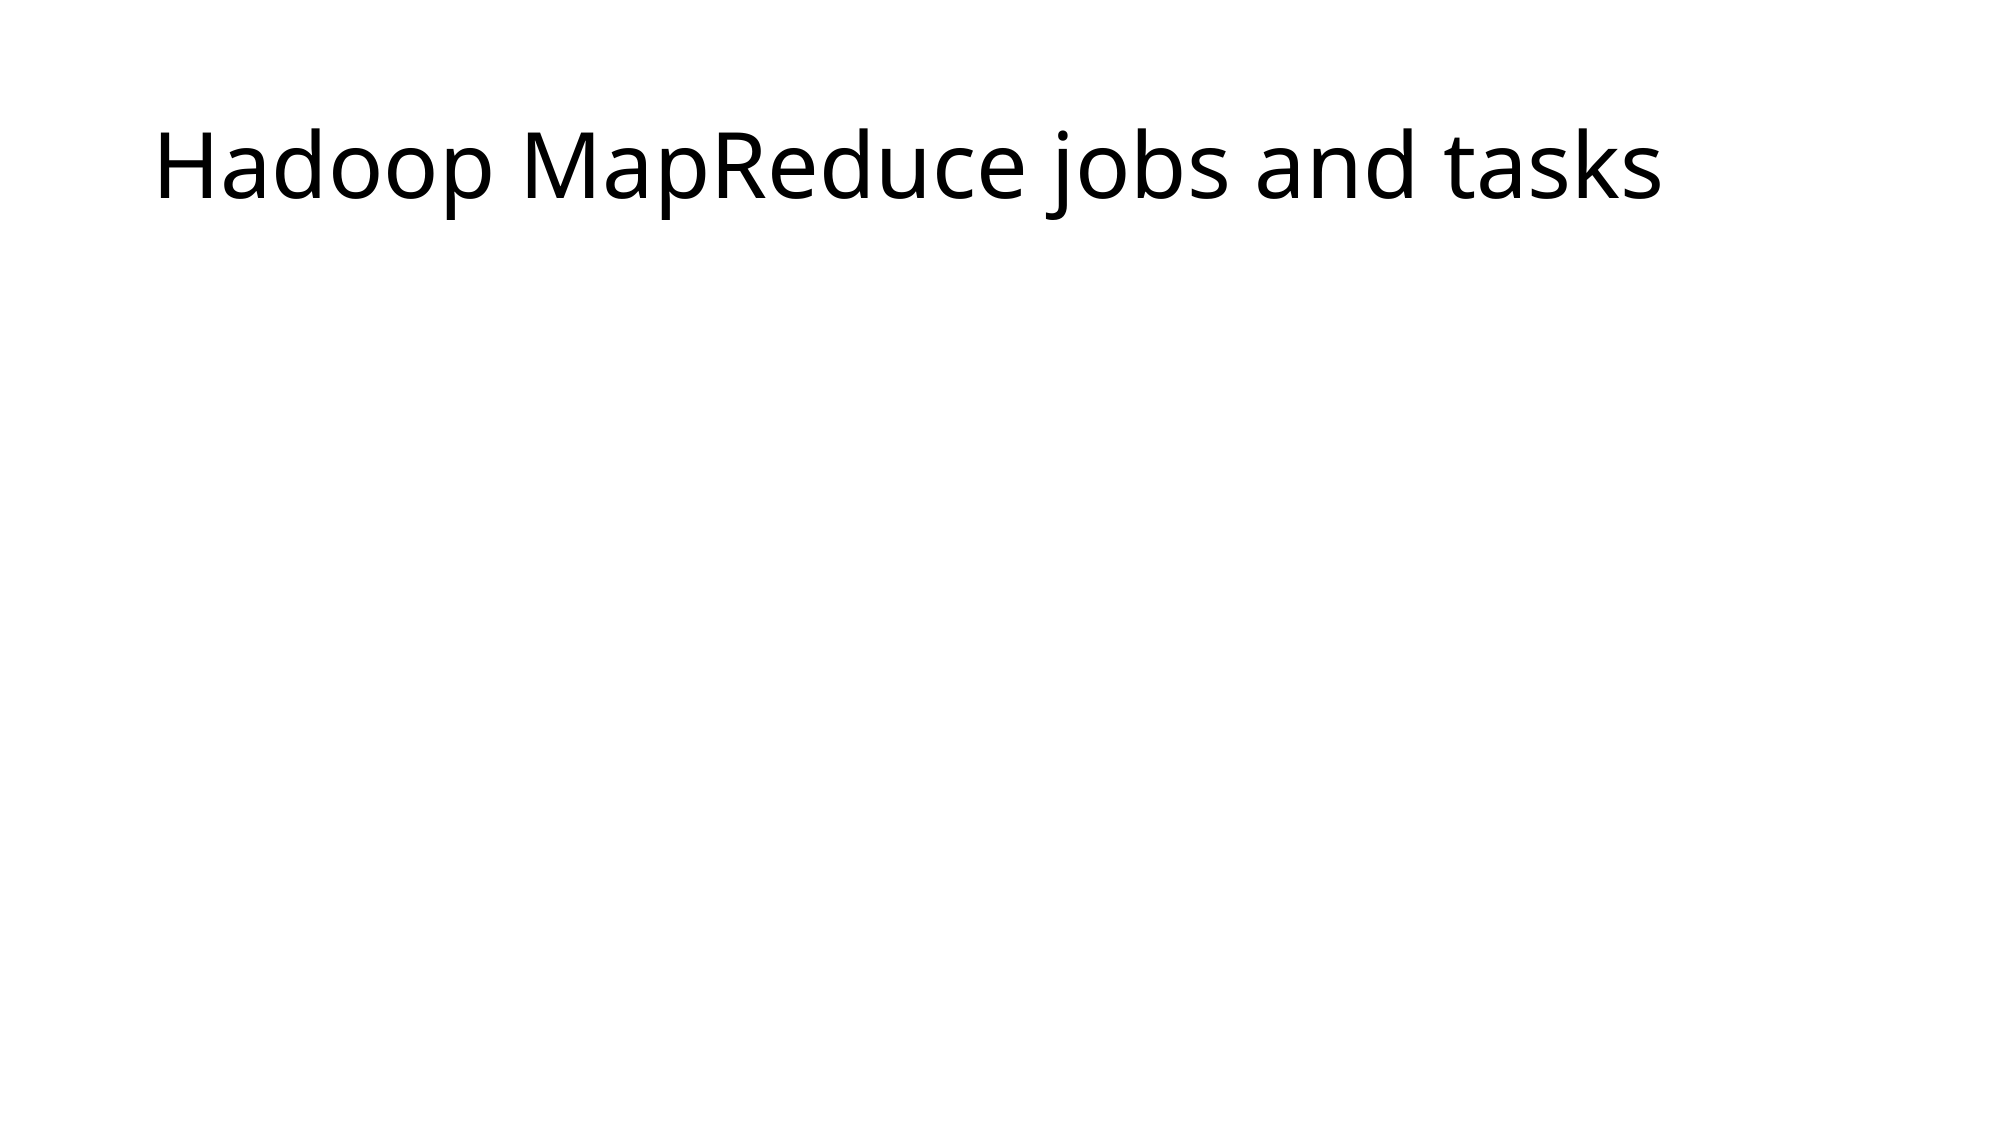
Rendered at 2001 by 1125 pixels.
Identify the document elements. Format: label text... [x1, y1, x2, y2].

title Hadoop MapReduce jobs and tasks [137, 59, 1863, 278]
